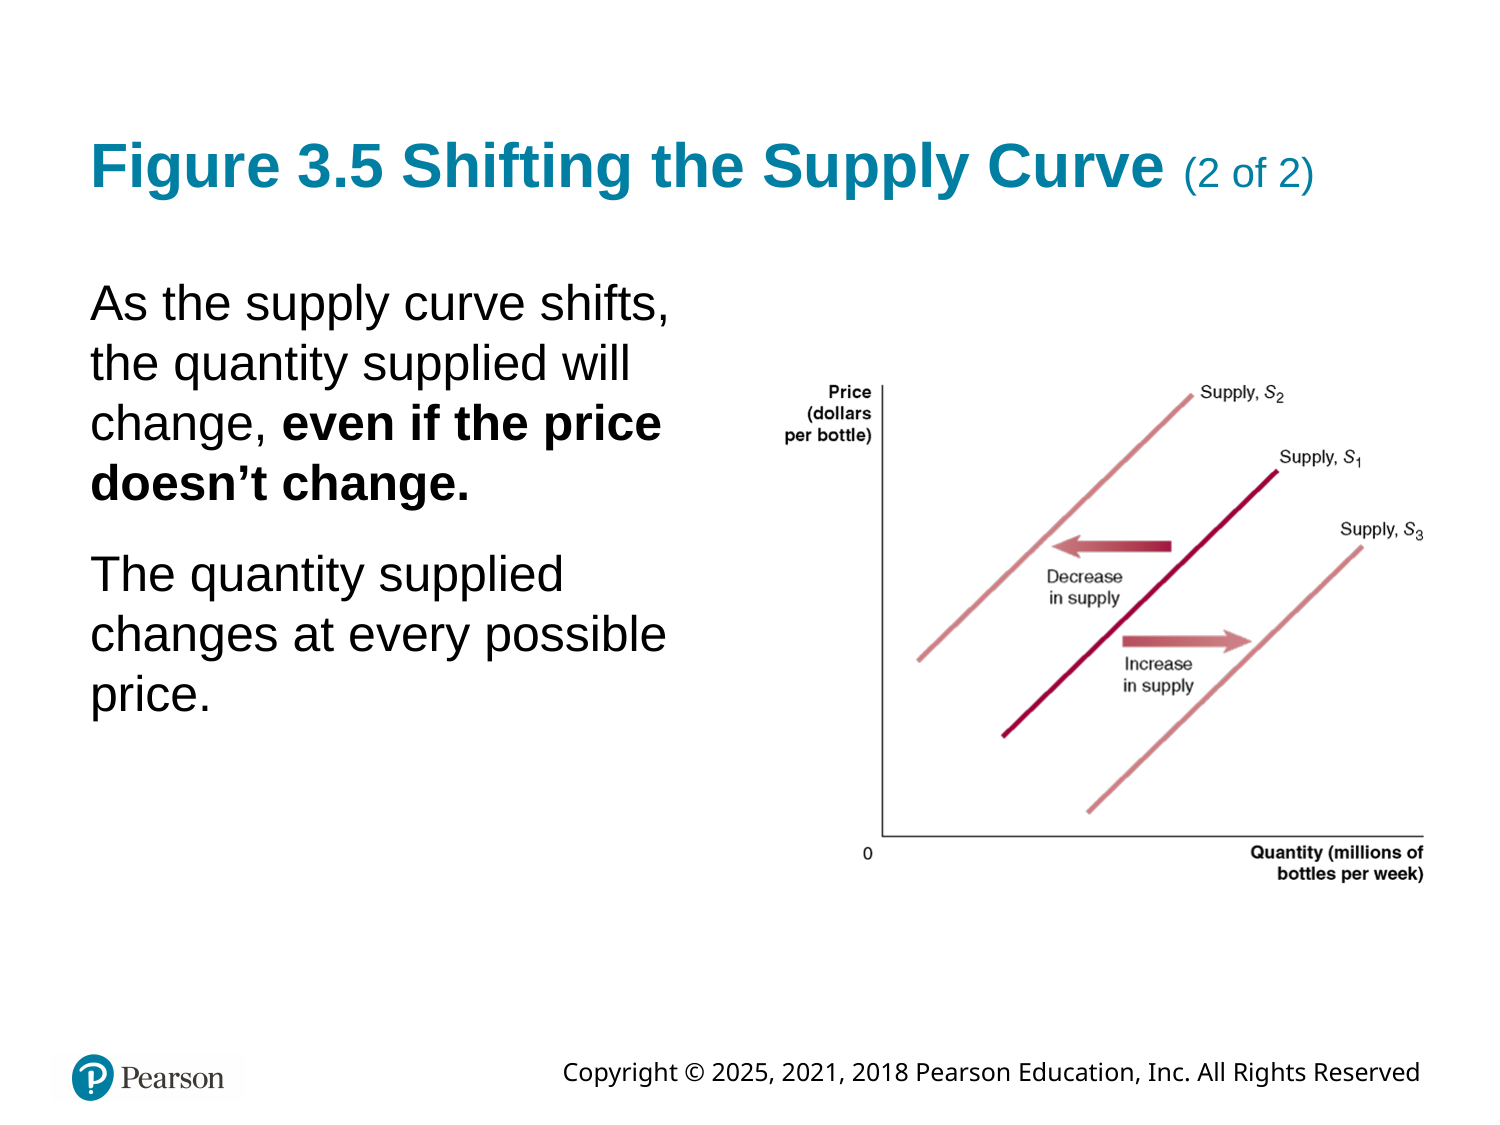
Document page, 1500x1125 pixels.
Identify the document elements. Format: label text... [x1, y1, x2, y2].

picture [51, 1053, 245, 1102]
title Figure 3.5 Shifting the Supply Curve (2 of 2) [75, 35, 1425, 216]
list As the supply curve shifts, the quantity supplied will change, even if the price doesn’t change. The quantity supplied changes at every possible price. [75, 255, 713, 756]
picture [776, 377, 1431, 891]
